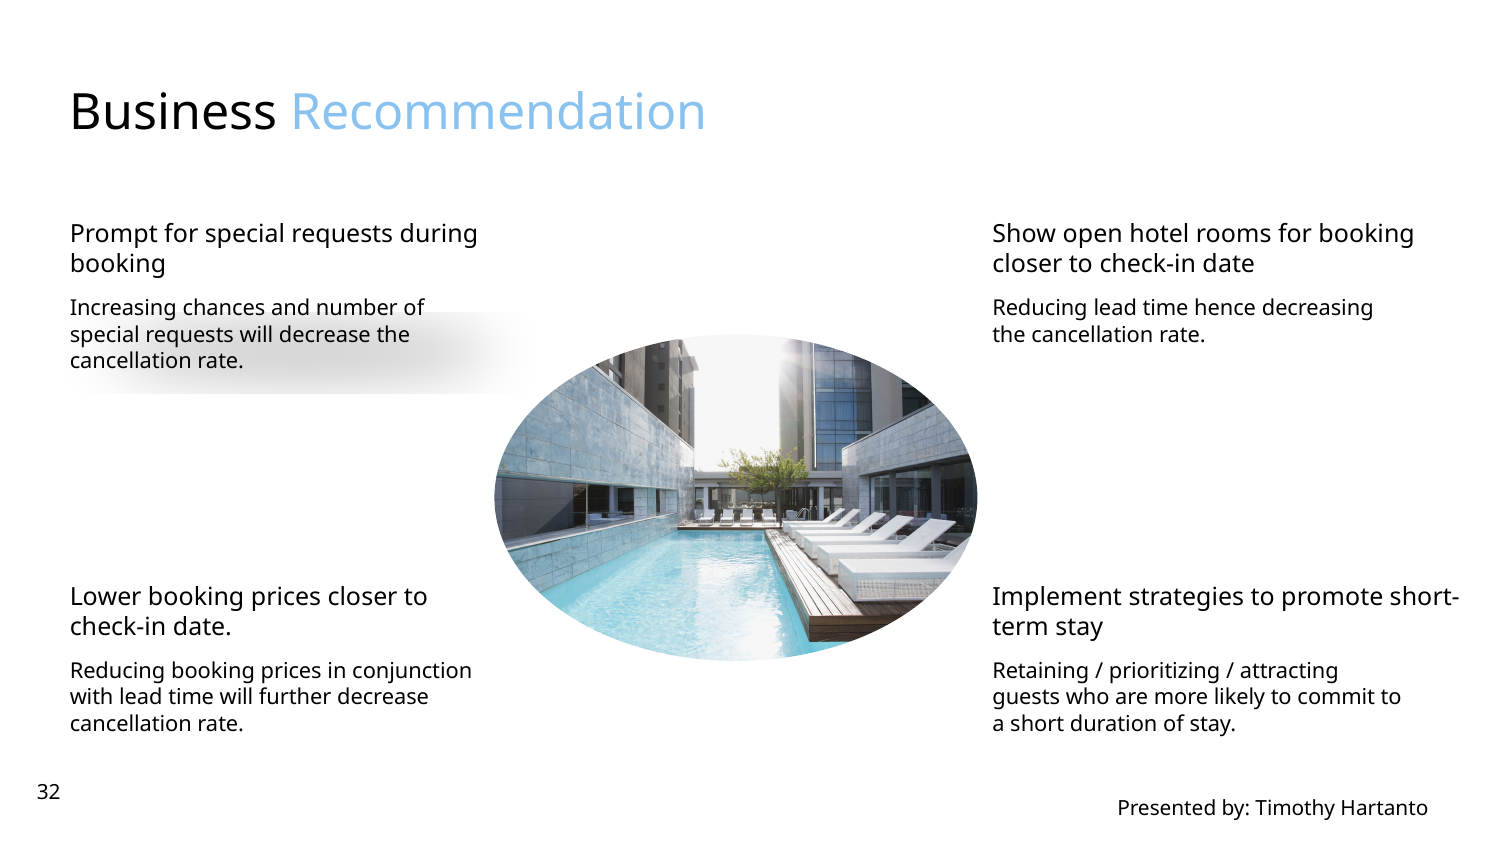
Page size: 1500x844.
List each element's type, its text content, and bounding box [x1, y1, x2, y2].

picture [494, 334, 978, 662]
text_box Lower booking prices closer to check-in date. [54, 573, 489, 649]
text_box Reducing lead time hence decreasing the cancellation rate. [977, 286, 1428, 354]
text_box Retaining / prioritizing / attracting guests who are more likely to commit to a short duration of stay. [977, 649, 1428, 743]
text_box Show open hotel rooms for booking closer to check-in date [977, 210, 1481, 286]
text_box Business Recommendation [54, 57, 1252, 155]
text_box Increasing chances and number of special requests will decrease the cancellation rate. [54, 286, 505, 381]
text_box Prompt for special requests during booking [54, 210, 558, 286]
text_box Reducing booking prices in conjunction with lead time will further decrease cancellation rate. [54, 649, 505, 743]
text_box Presented by: Timothy Hartanto [1033, 787, 1444, 828]
text_box Implement strategies to promote short-term stay [983, 573, 1482, 649]
